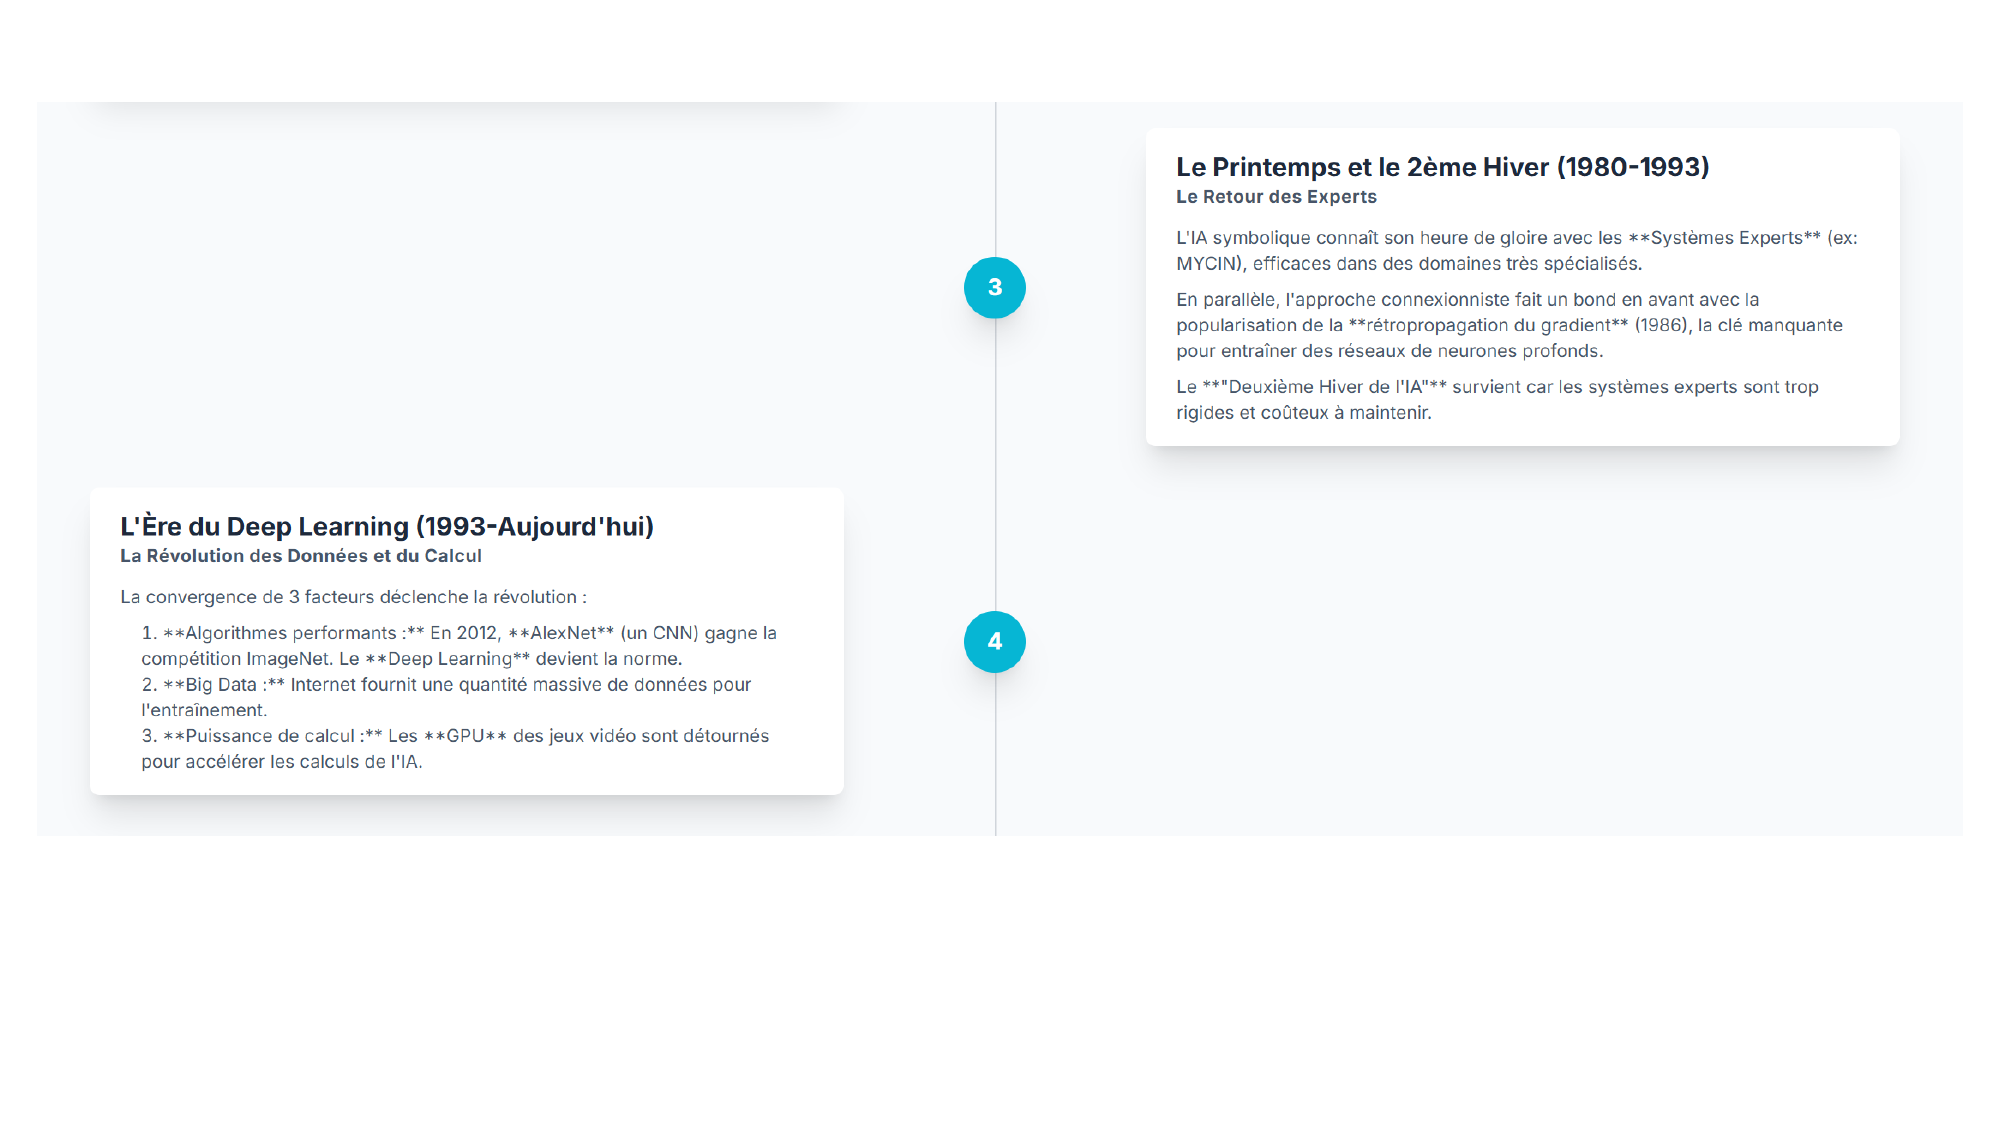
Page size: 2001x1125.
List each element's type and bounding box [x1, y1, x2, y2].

list [37, 102, 1963, 837]
